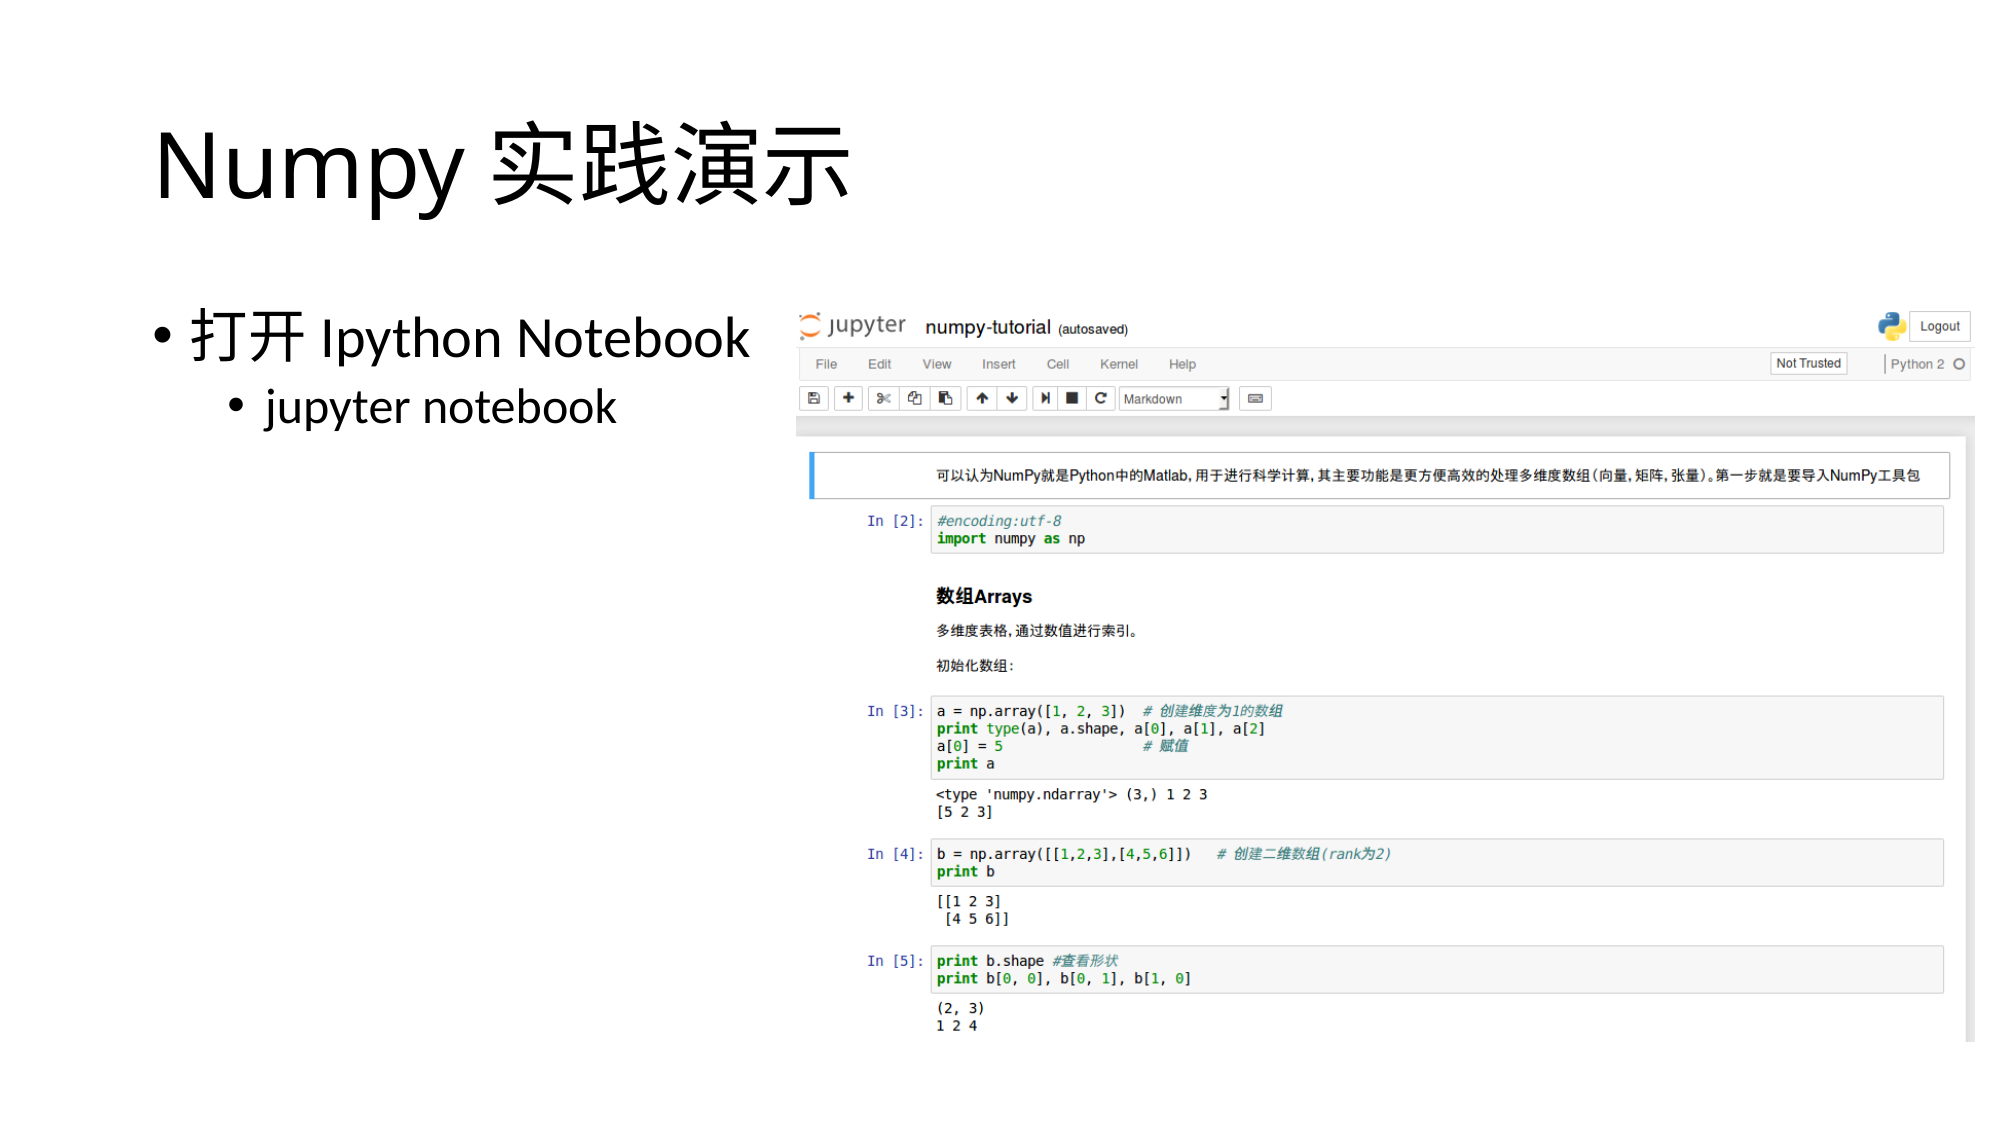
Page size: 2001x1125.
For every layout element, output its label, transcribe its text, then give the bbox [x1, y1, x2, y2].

list 打开Ipython Notebook jupyter notebook [137, 299, 988, 1014]
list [795, 309, 1975, 1042]
title Numpy实践演示 [137, 59, 1863, 278]
